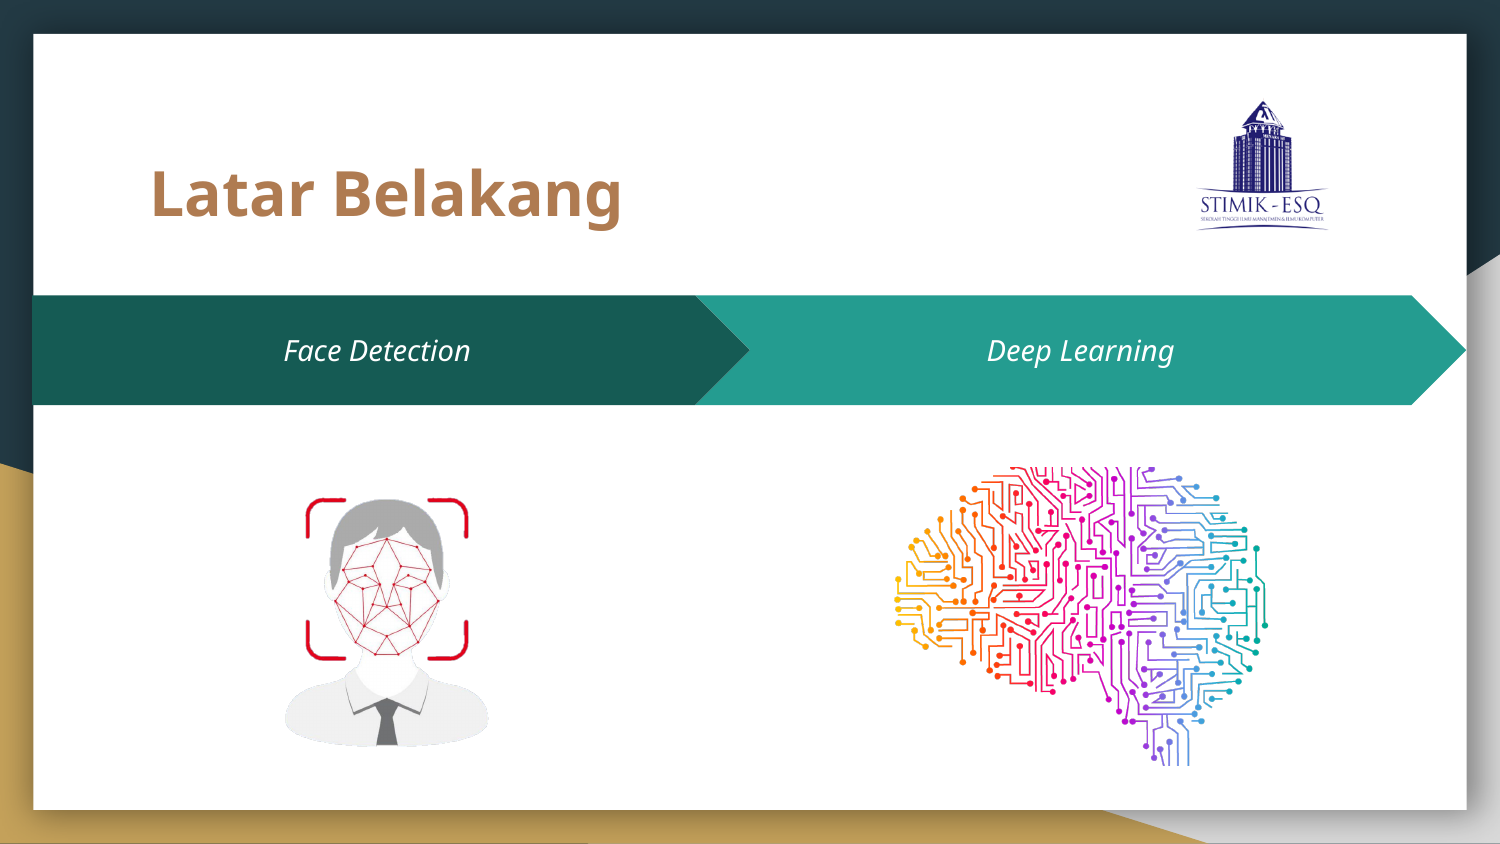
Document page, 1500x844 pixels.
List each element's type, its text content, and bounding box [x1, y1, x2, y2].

title Latar Belakang [134, 138, 1366, 295]
picture [249, 467, 532, 767]
text_box Deep Learning [696, 295, 1467, 406]
text_box Face Detection [32, 295, 751, 406]
picture [796, 467, 1366, 767]
picture [1163, 89, 1365, 238]
